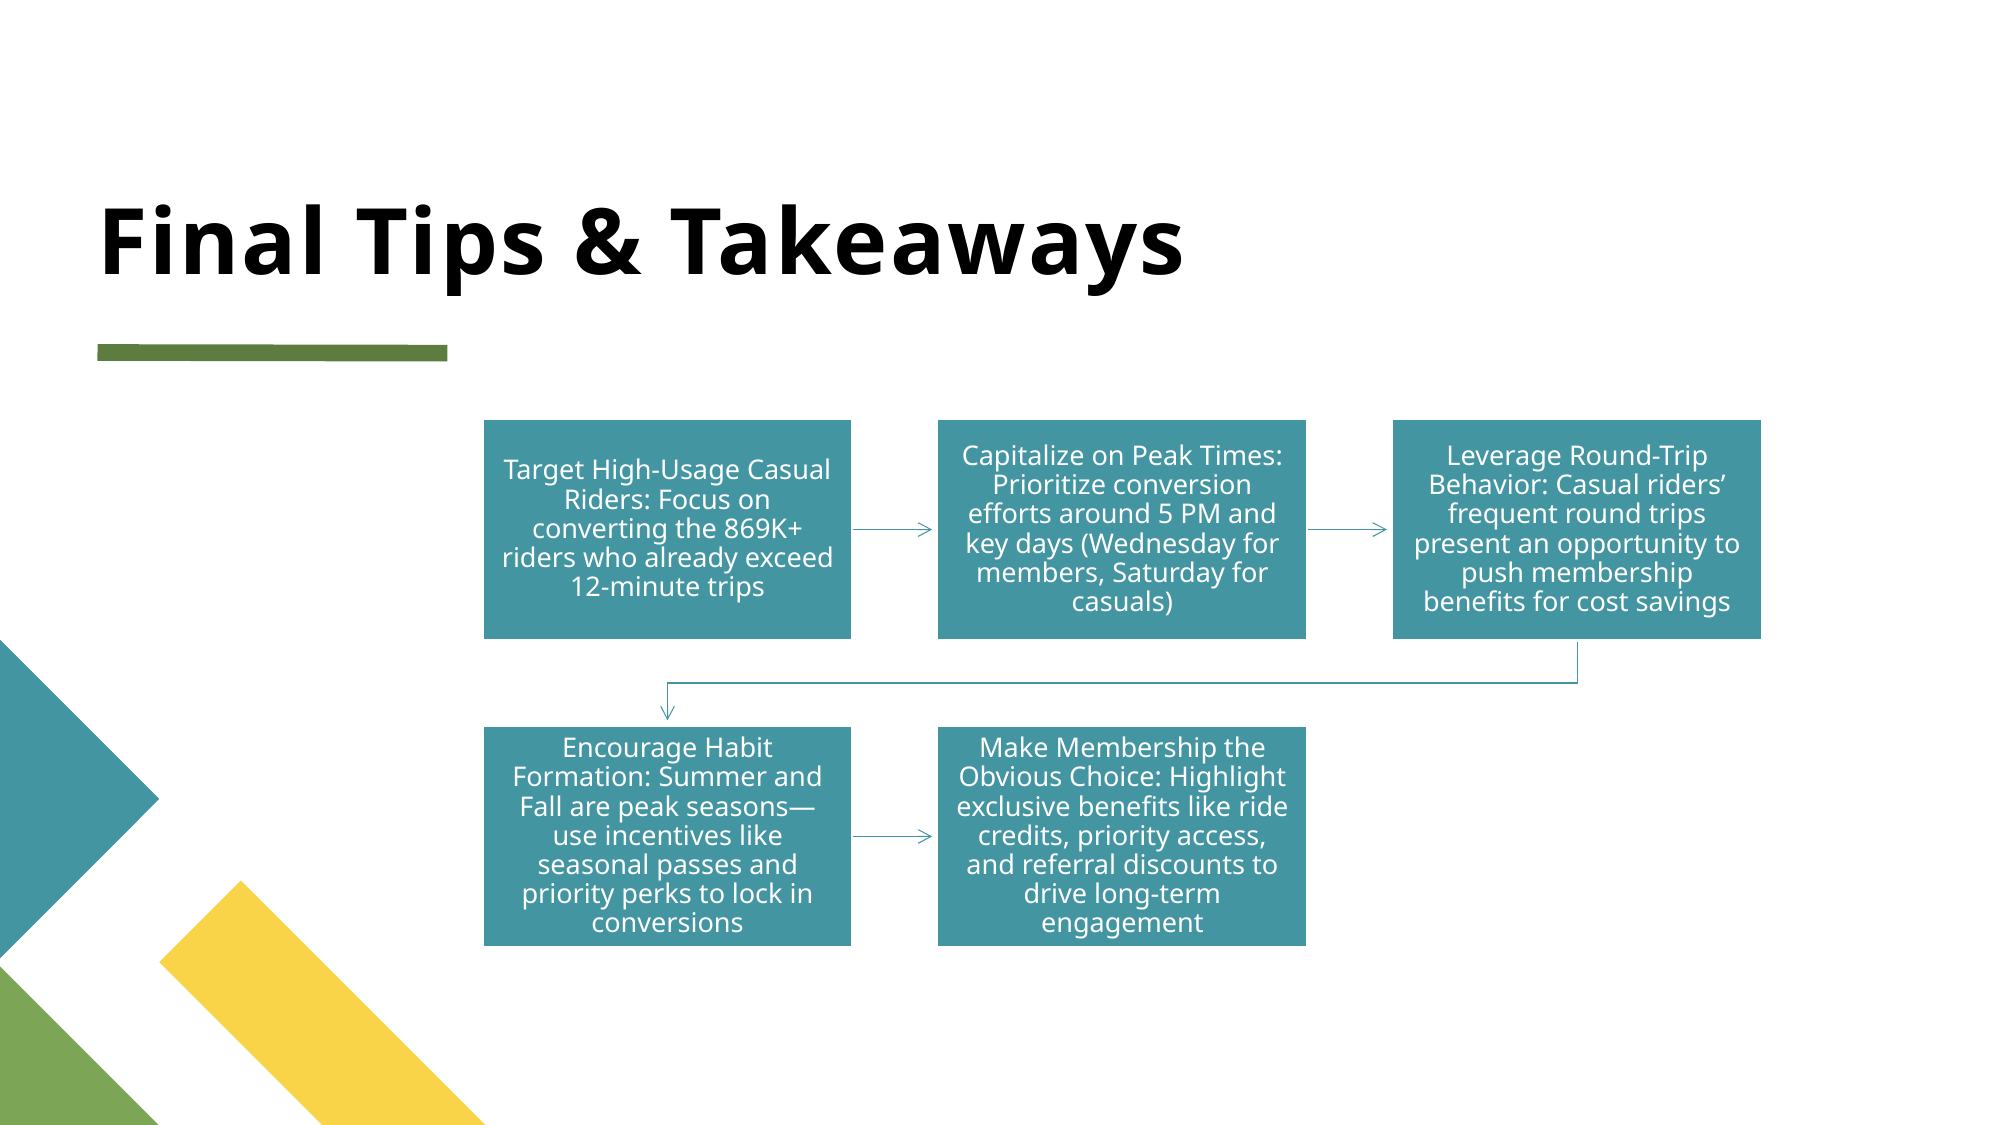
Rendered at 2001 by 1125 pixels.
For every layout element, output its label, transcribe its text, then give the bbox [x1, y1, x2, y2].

title Final Tips & Takeaways [97, 16, 1882, 293]
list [481, 379, 1763, 987]
